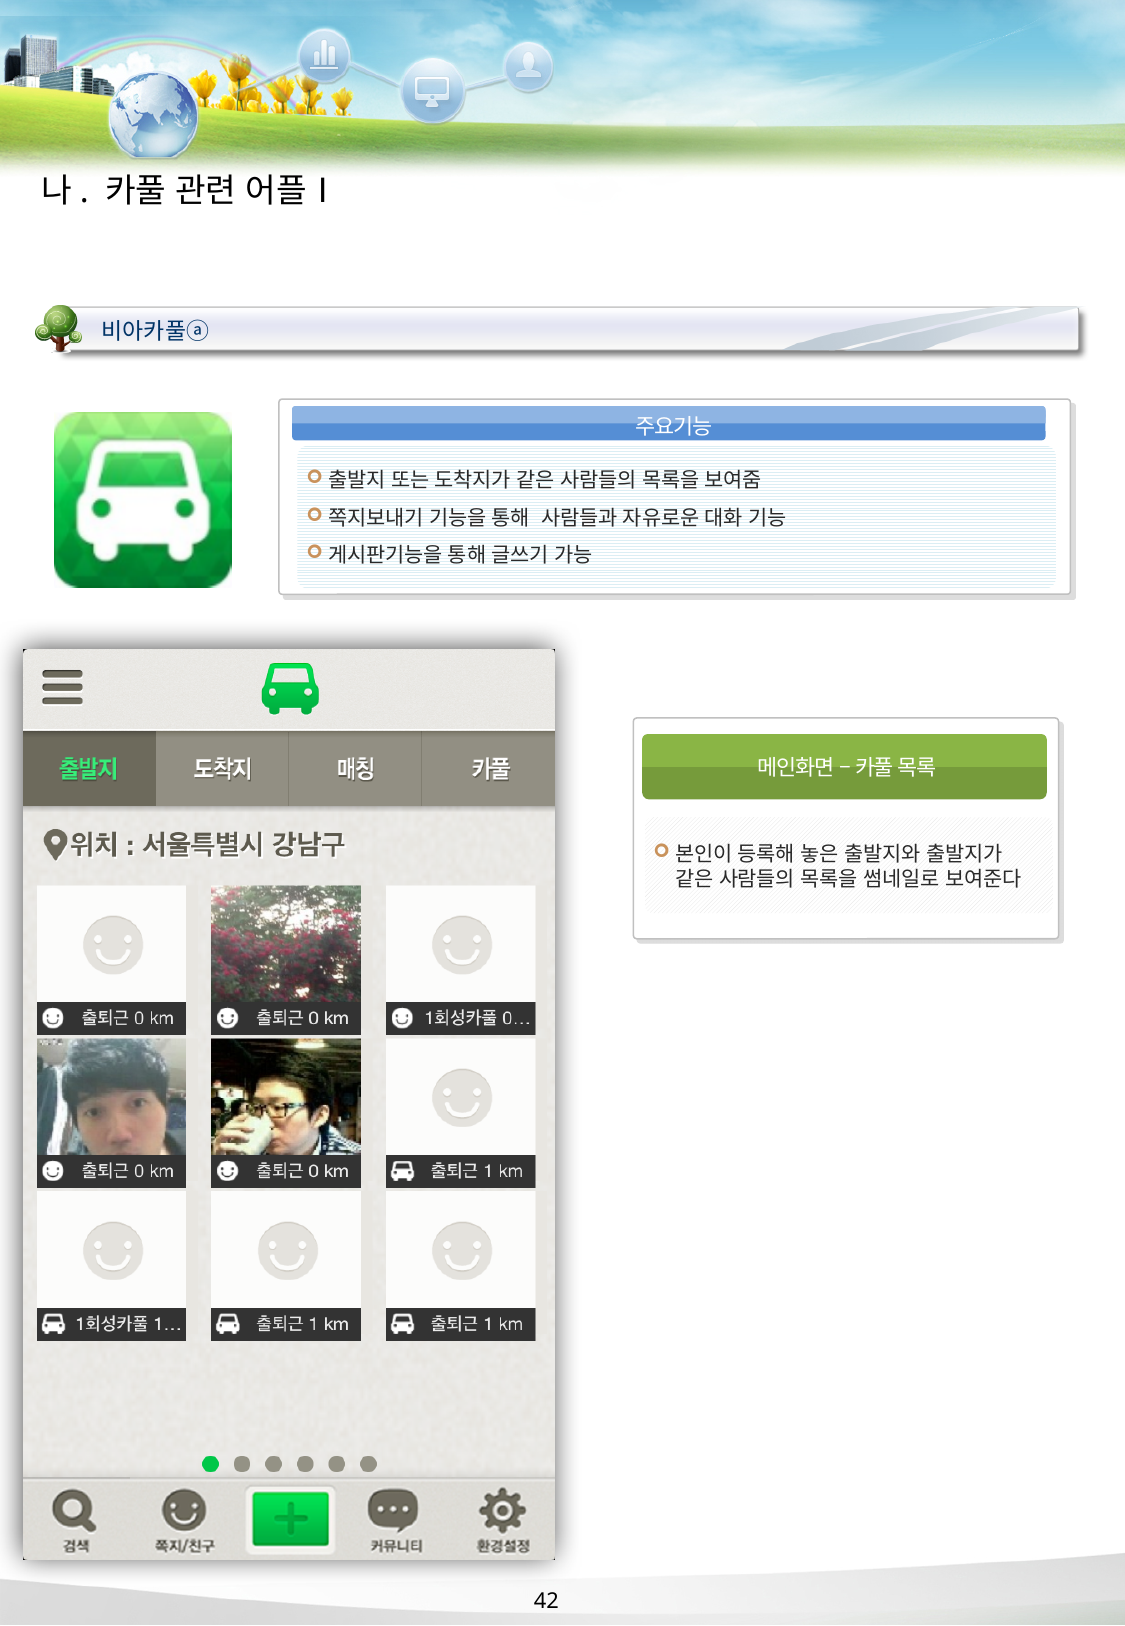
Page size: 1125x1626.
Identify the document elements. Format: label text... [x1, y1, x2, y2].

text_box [633, 717, 1059, 940]
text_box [278, 398, 1071, 595]
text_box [34, 304, 1091, 362]
text_box 나. 카풀 관련 어플Ⅰ [41, 161, 1037, 210]
picture [0, 0, 1125, 1625]
